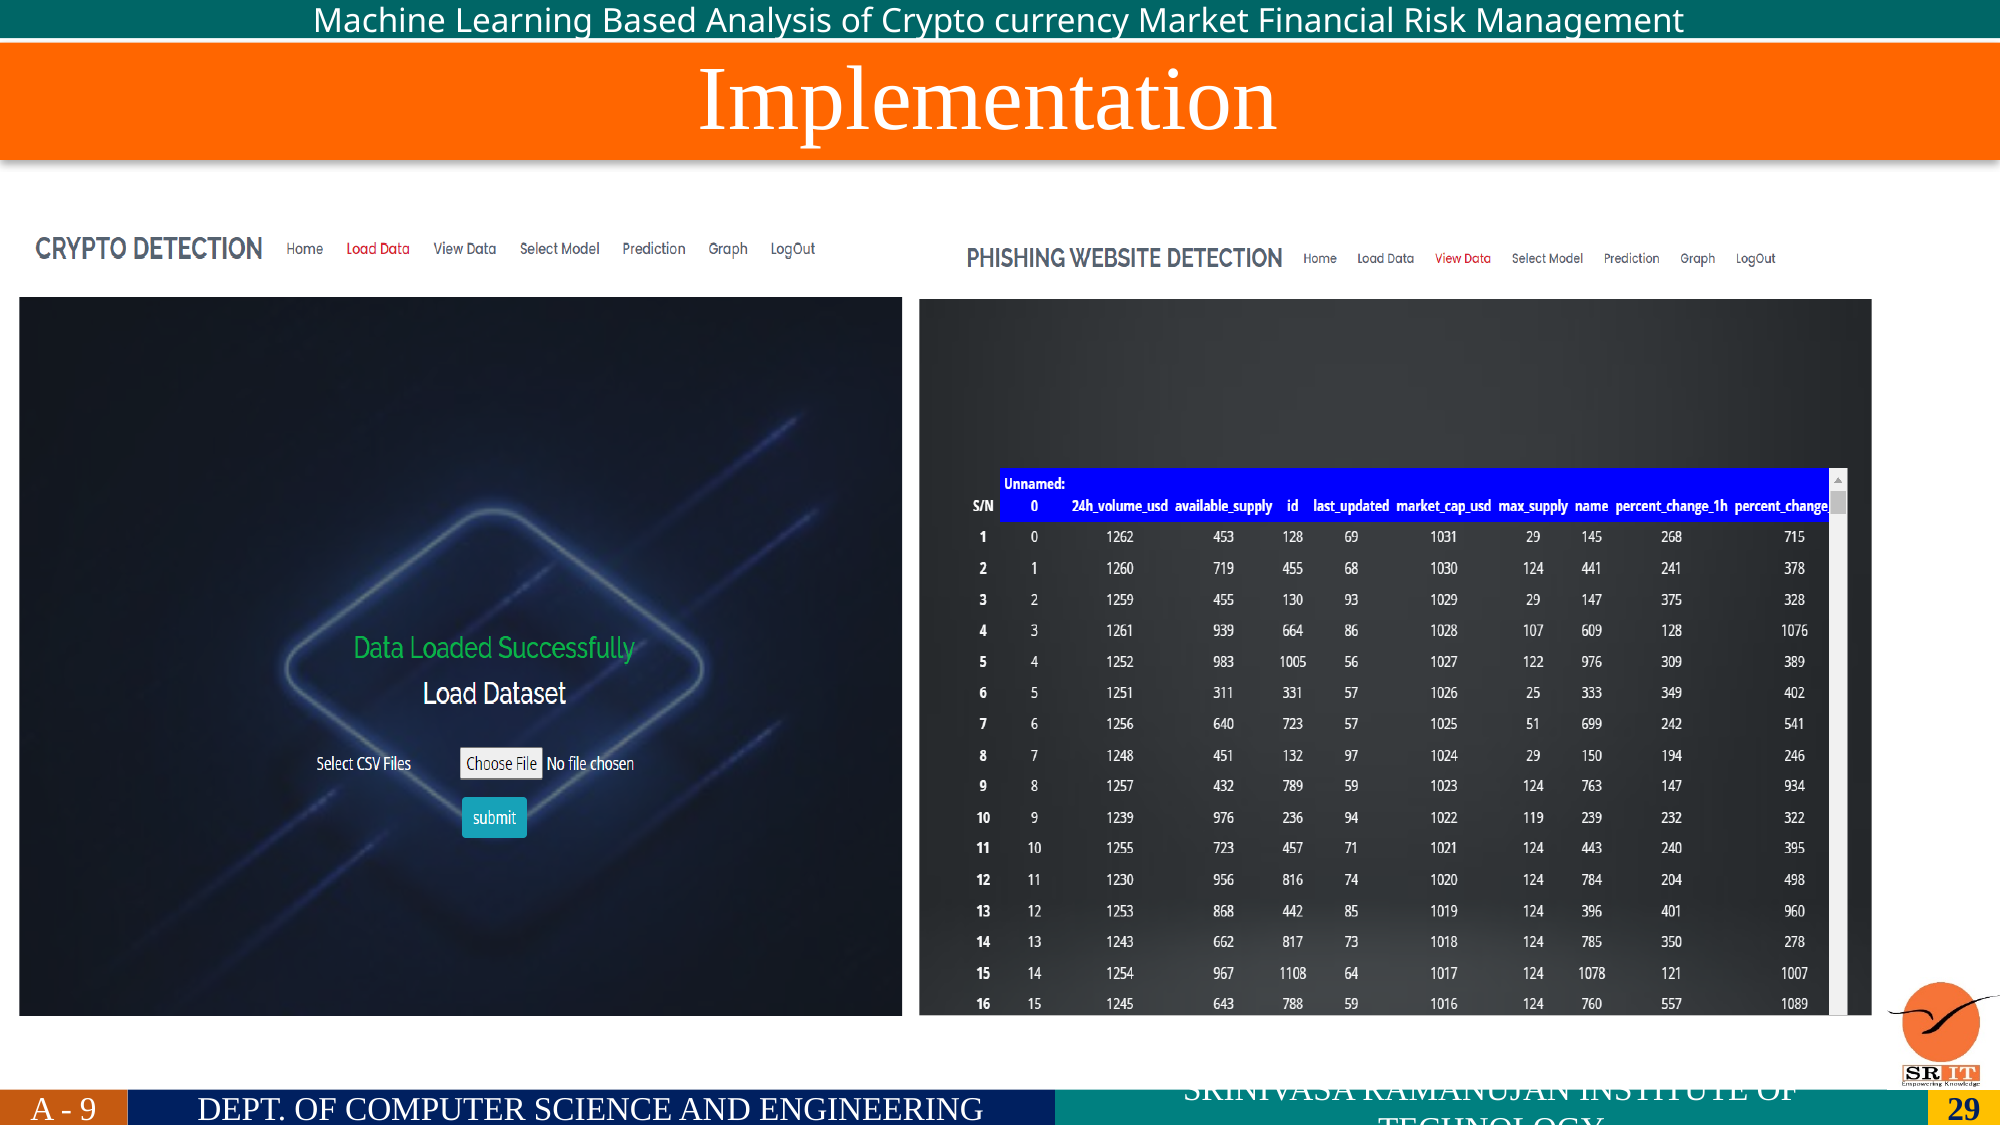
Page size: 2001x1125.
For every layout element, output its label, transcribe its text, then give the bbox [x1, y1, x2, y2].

picture [918, 222, 1872, 1017]
picture [19, 207, 903, 1017]
title Implementation [0, 42, 2000, 160]
picture [1887, 977, 2000, 1090]
